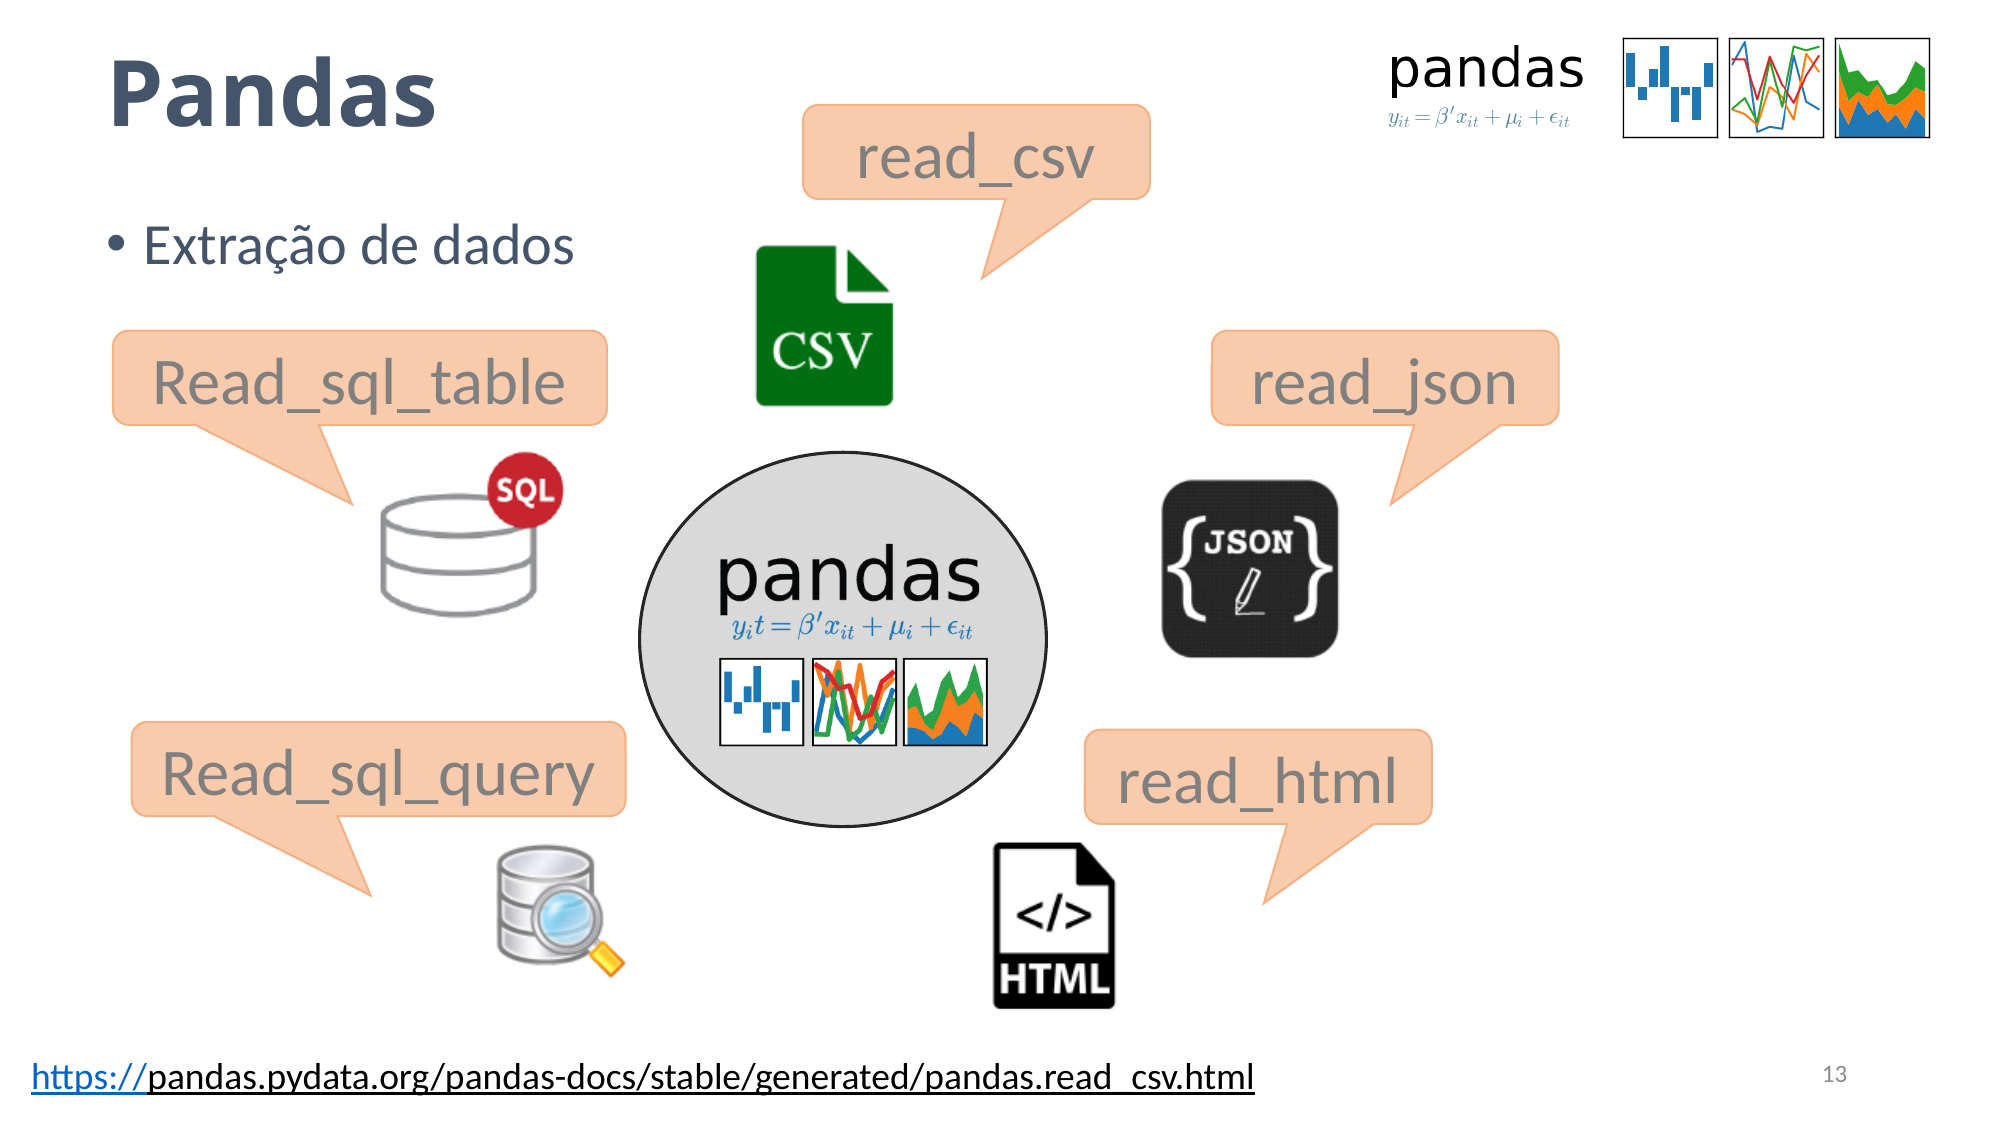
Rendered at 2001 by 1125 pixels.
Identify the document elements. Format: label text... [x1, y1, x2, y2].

picture [359, 435, 571, 631]
picture [478, 835, 640, 994]
text_box https://pandas.pydata.org/pandas-docs/stable/generated/pandas.read_csv.html [16, 1044, 1510, 1105]
picture [982, 835, 1132, 1028]
title Pandas [91, 15, 1946, 178]
text_box Read_sql_table [111, 329, 608, 507]
slide_number 13 [1412, 1042, 1863, 1103]
text_box [638, 451, 1048, 828]
text_box read_html [1083, 728, 1433, 906]
list Extração de dados [91, 206, 1946, 1014]
picture [1357, 25, 1946, 148]
text_box read_csv [801, 103, 1151, 281]
picture [701, 525, 1005, 764]
text_box read_json [1210, 329, 1560, 507]
picture [734, 233, 920, 423]
picture [1149, 461, 1354, 678]
text_box Read_sql_query [130, 720, 627, 898]
